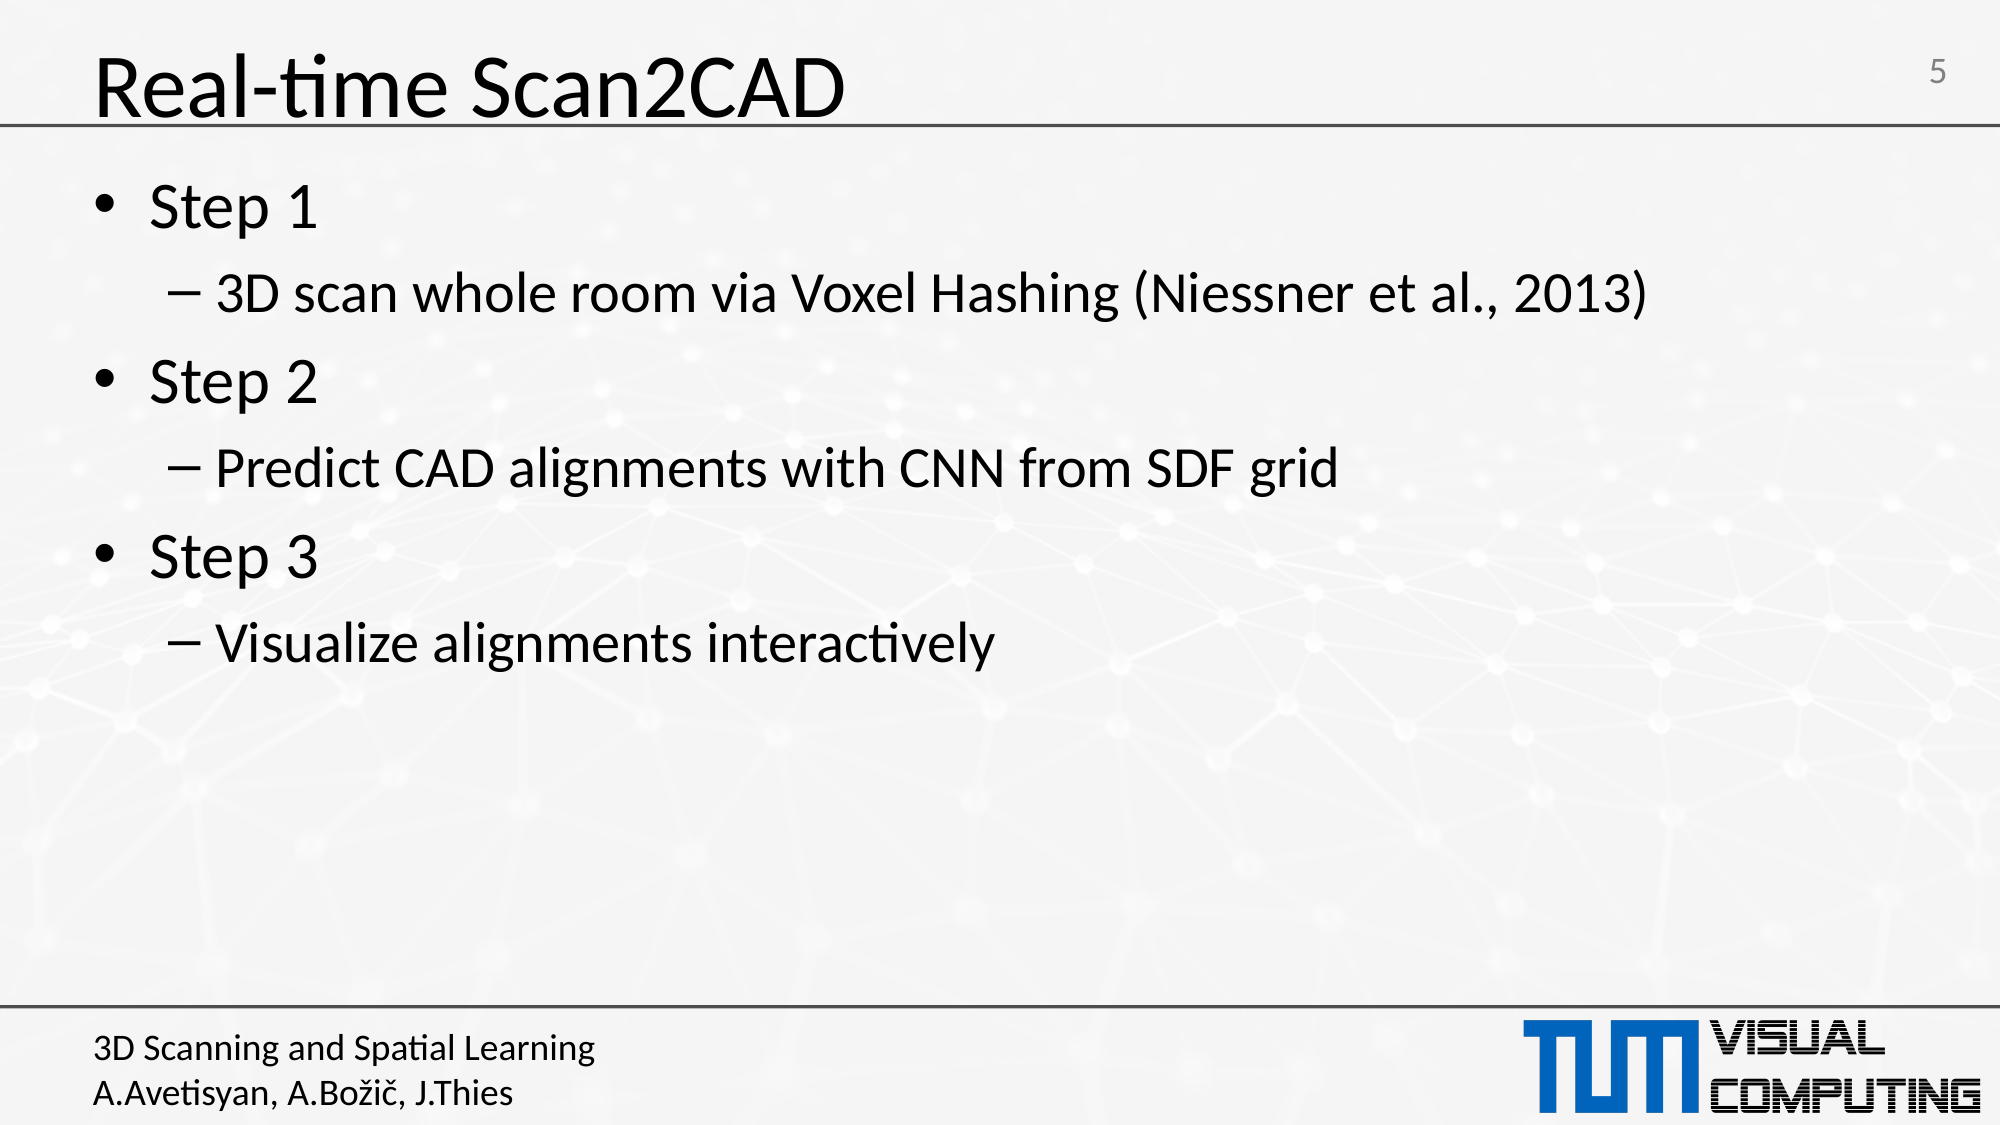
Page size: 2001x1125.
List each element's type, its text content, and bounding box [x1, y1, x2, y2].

title Real-time Scan2CAD [78, 0, 1510, 143]
list Step 1 3D scan whole room via Voxel Hashing (Niessner et al., 2013) Step 2 Predict CAD alignments with CNN from SDF grid Step 3 Visualize alignments interactively [78, 154, 1925, 968]
picture [1523, 1018, 1983, 1117]
